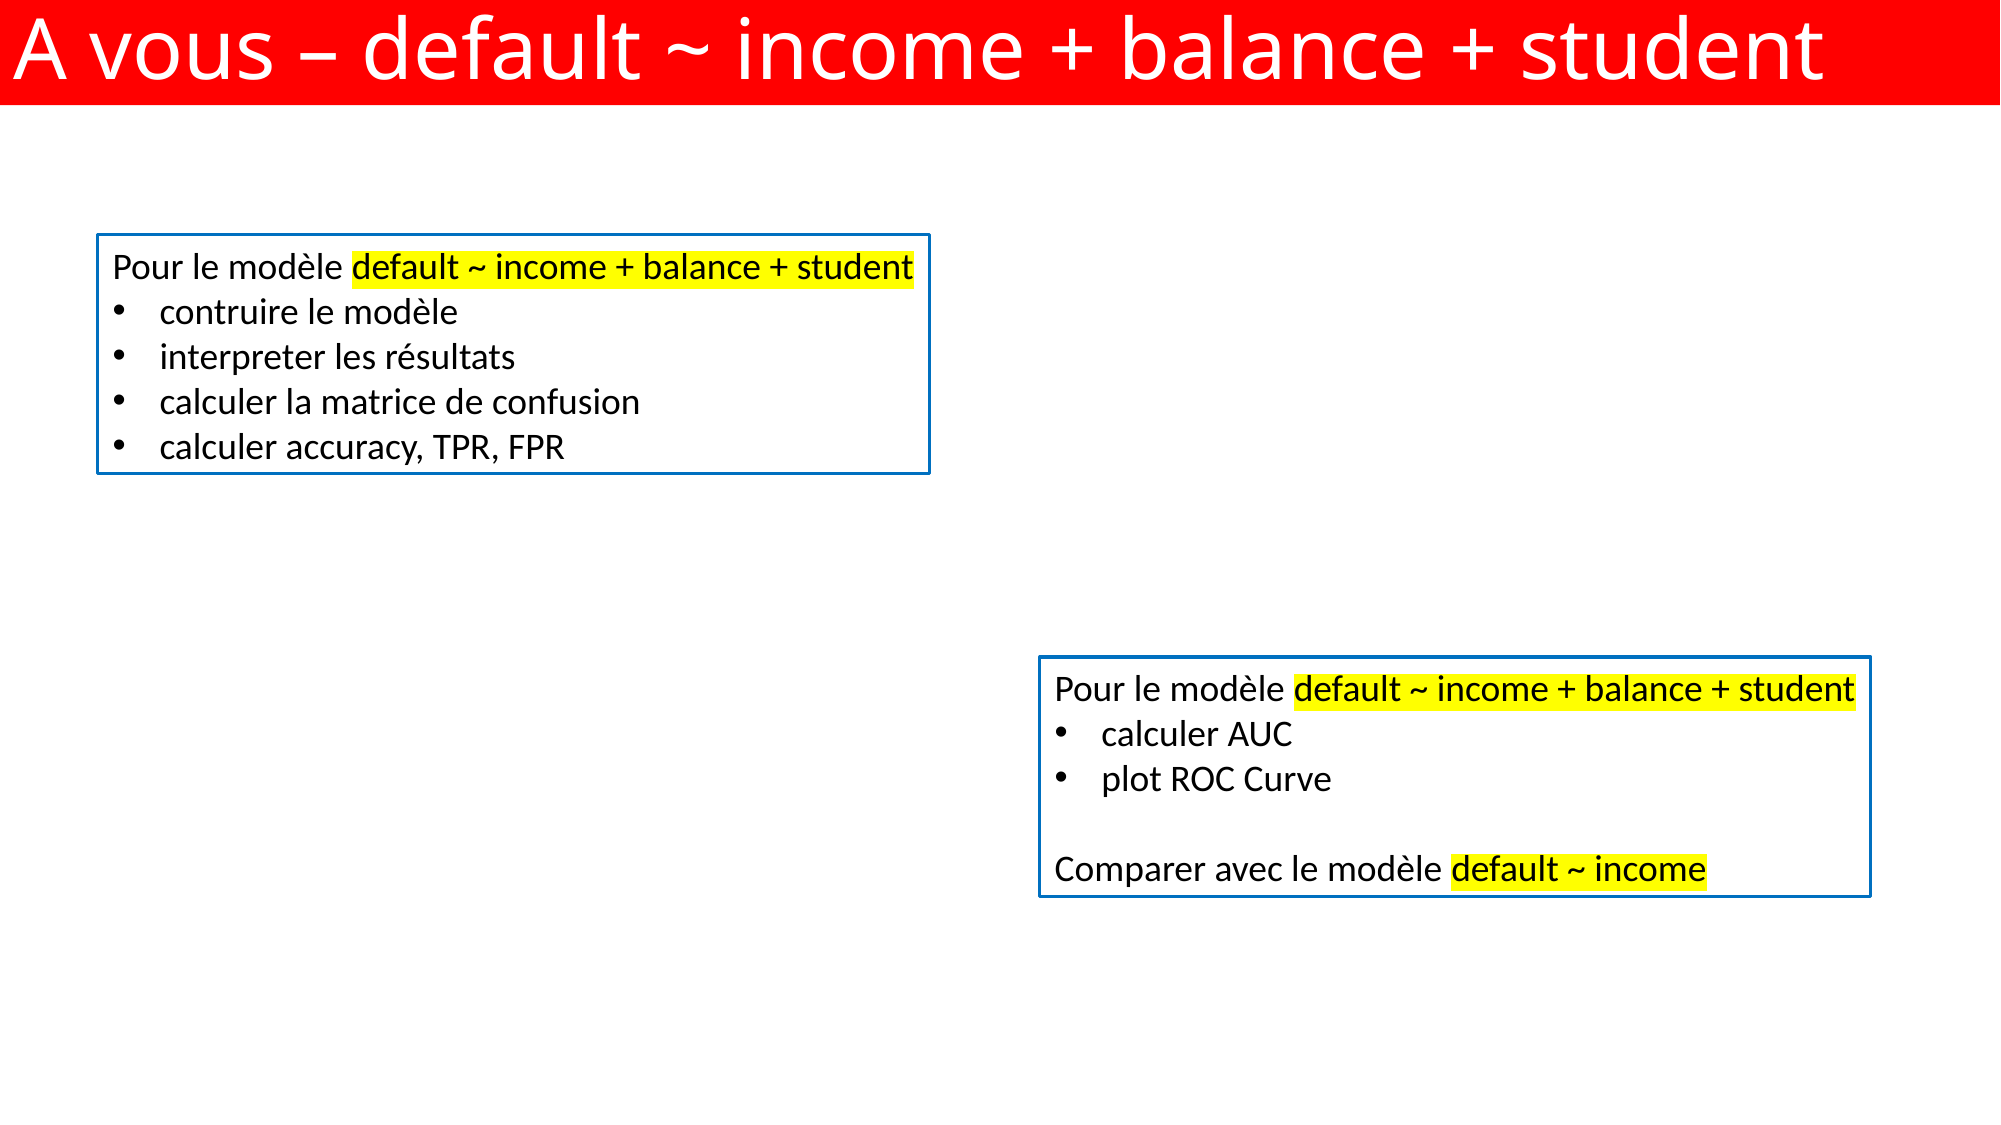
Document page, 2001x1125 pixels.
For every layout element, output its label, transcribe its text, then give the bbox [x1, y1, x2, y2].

text_box A vous – default ~ income + balance + student [0, 0, 2000, 106]
text_box Pour le modèle default ~ income + balance + student calculer AUC plot ROC Curve Comparer avec le modèle default ~ income [1039, 656, 1871, 897]
text_box Pour le modèle default ~ income + balance + student contruire le modèle interpreter les résultats calculer la matrice de confusion calculer accuracy, TPR, FPR [97, 234, 930, 474]
